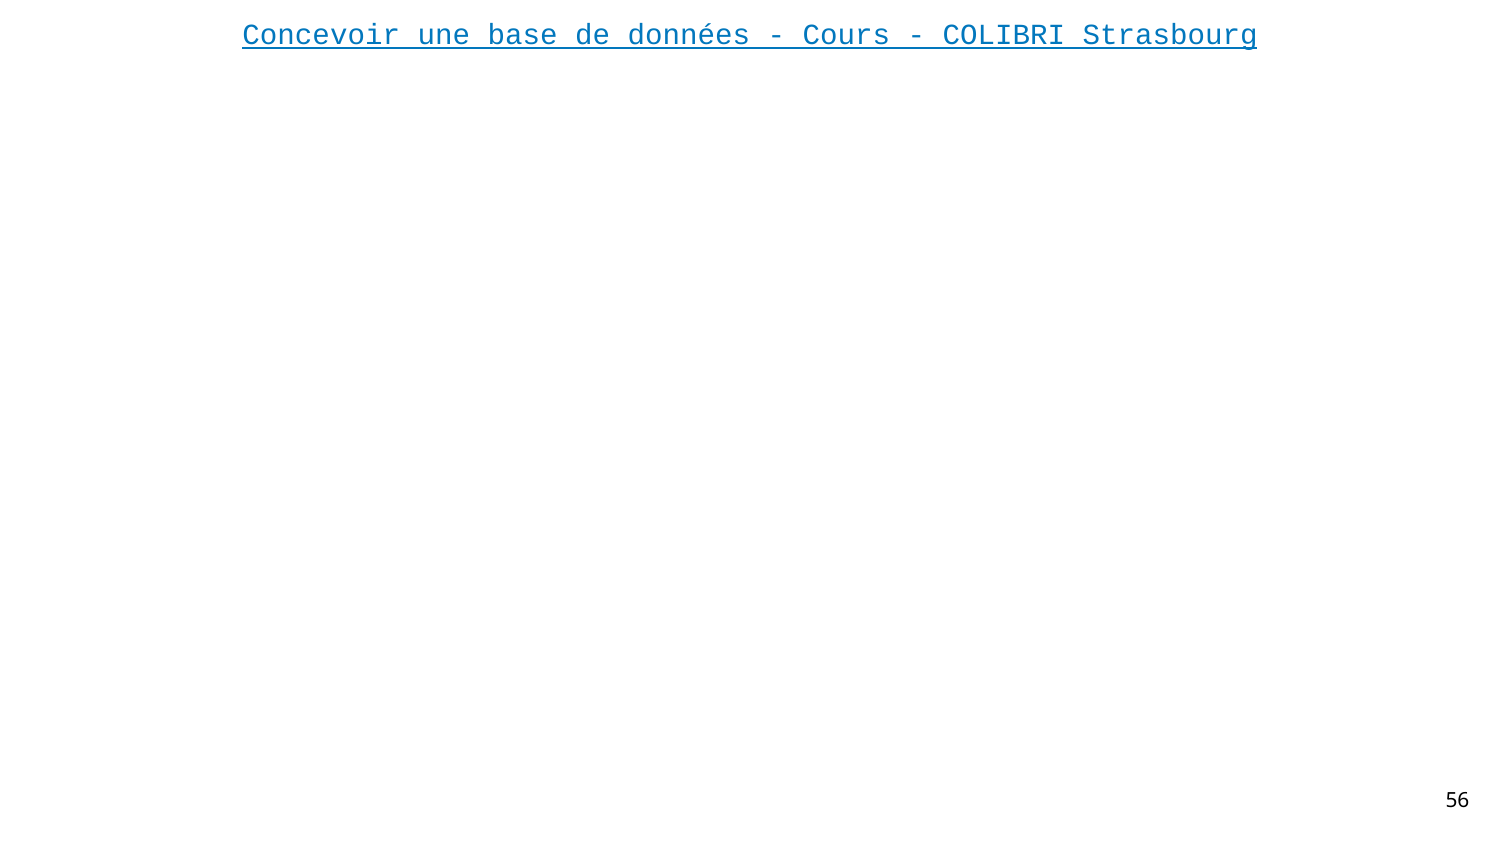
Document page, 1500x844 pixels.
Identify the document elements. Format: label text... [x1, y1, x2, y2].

slide_number ‹#› [1394, 769, 1484, 834]
text_box Concevoir une base de données - Cours - COLIBRI Strasbourg [0, 0, 1500, 65]
